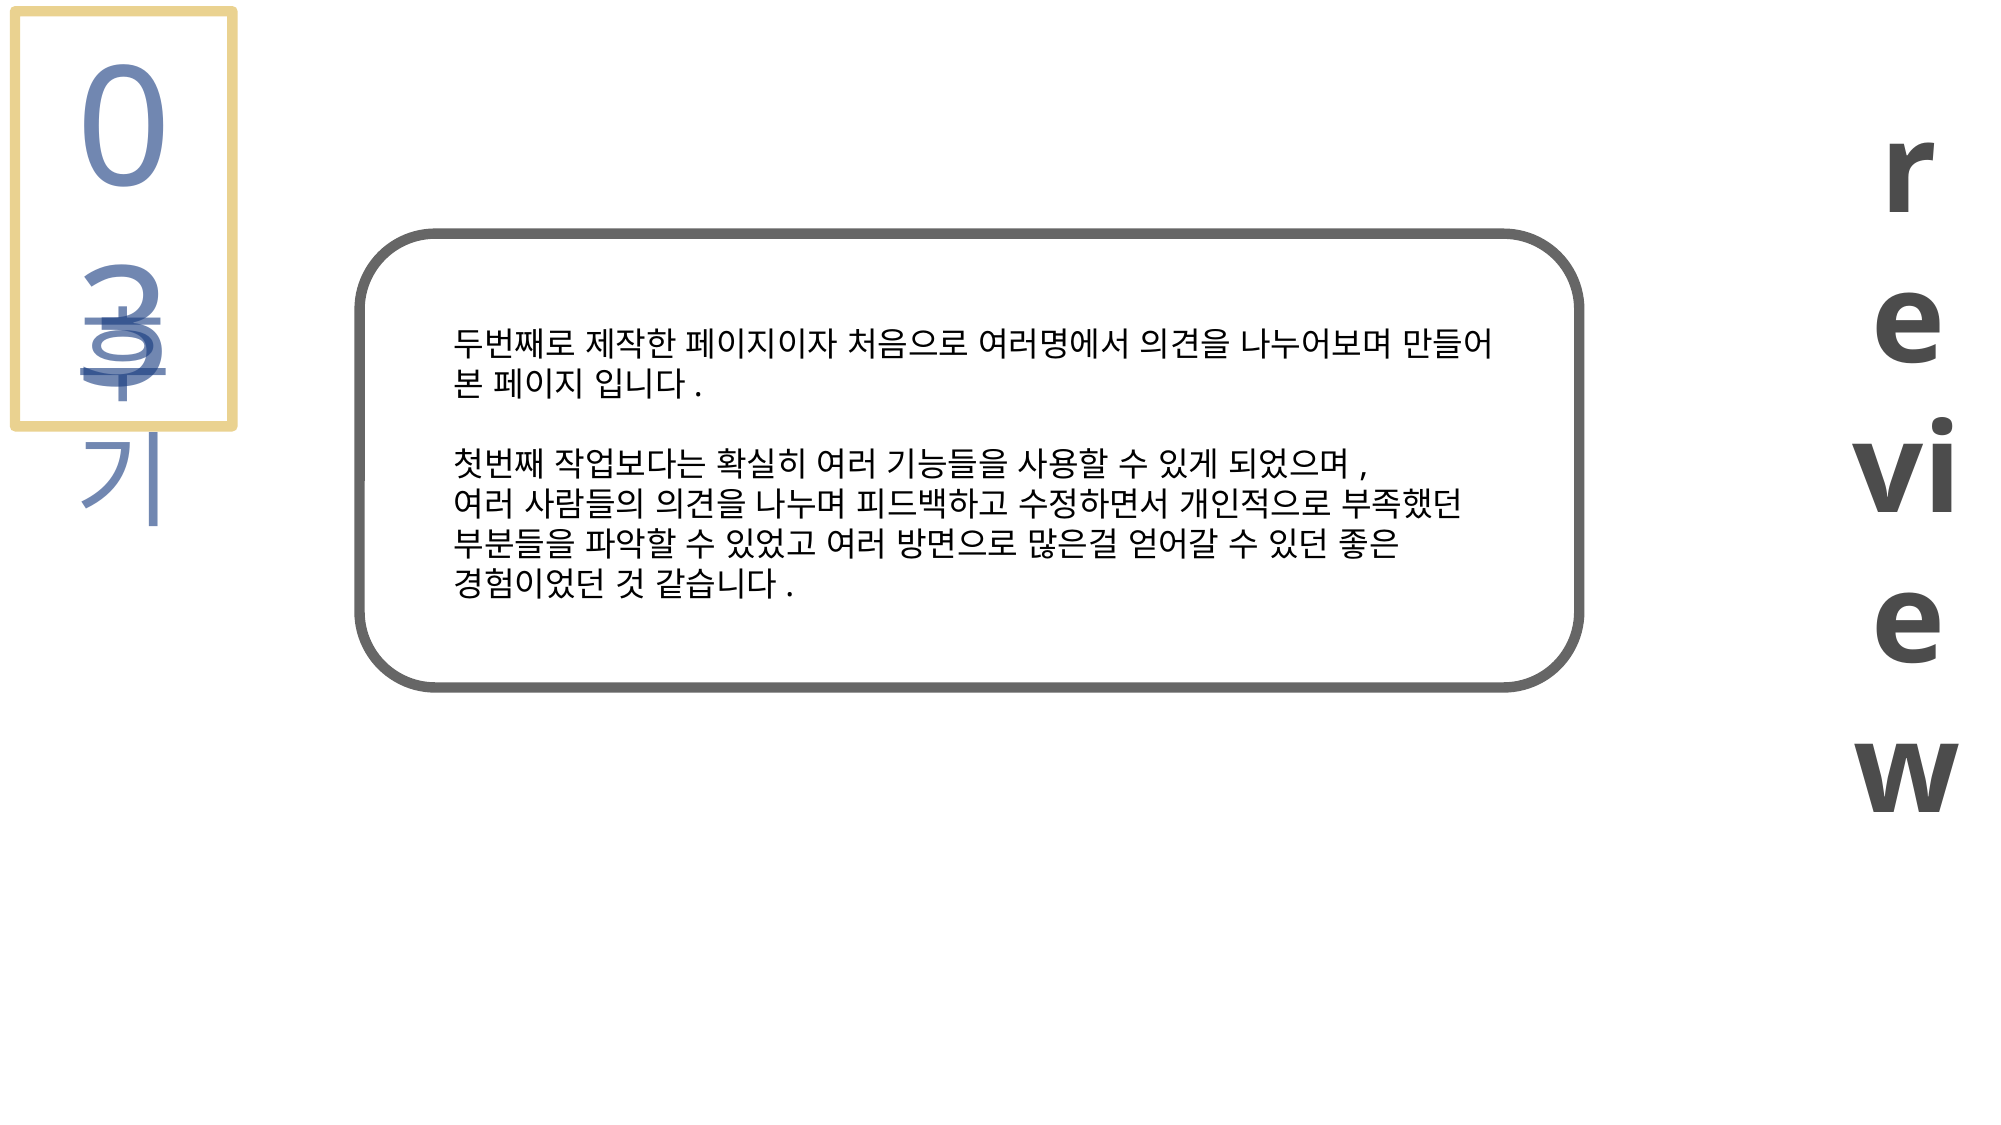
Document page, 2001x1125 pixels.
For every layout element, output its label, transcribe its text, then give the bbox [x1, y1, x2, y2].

text_box 두번째로 제작한 페이지이자 처음으로 여러명에서 의견을 나누어보며 만들어 본 페이지 입니다. 첫번째 작업보다는 확실히 여러 기능들을 사용할 수 있게 되었으며, 여러 사람들의 의견을 나누며 피드백하고 수정하면서 개인적으로 부족했던 부분들을 파악할 수 있었고 여러 방면으로 많은걸 얻어갈 수 있던 좋은 경험이었던 것 같습니다. [439, 315, 1547, 611]
text_box 후기 [34, 281, 213, 547]
text_box 03 [15, 11, 233, 427]
text_box review [1835, 79, 1979, 845]
text_box v [358, 232, 1581, 689]
